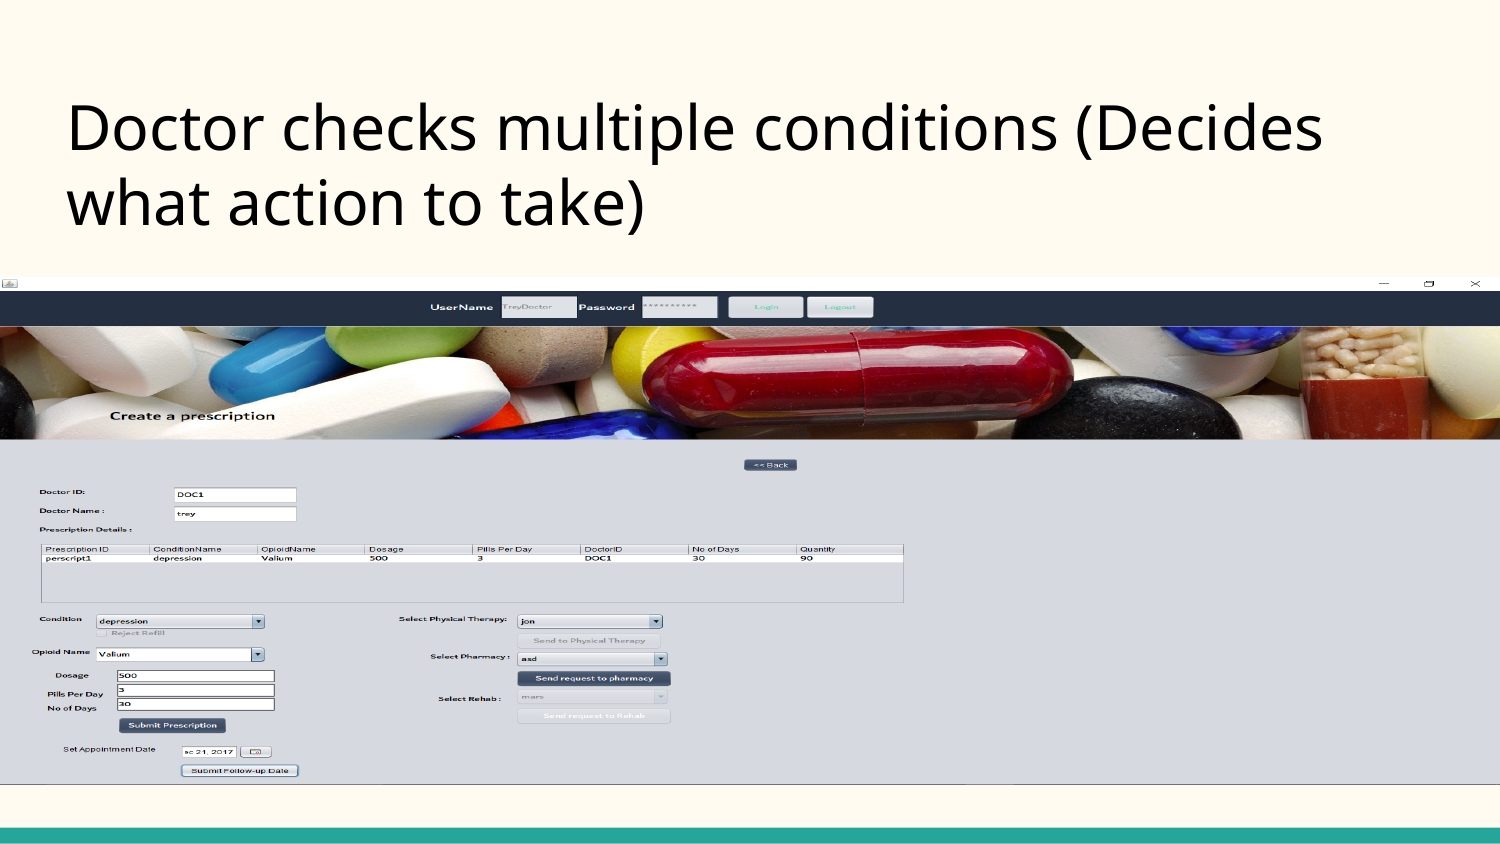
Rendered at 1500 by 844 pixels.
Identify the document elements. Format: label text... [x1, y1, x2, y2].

list [51, 192, 1449, 275]
picture [0, 277, 1500, 785]
title Doctor checks multiple conditions (Decides what action to take) [51, 72, 1449, 174]
